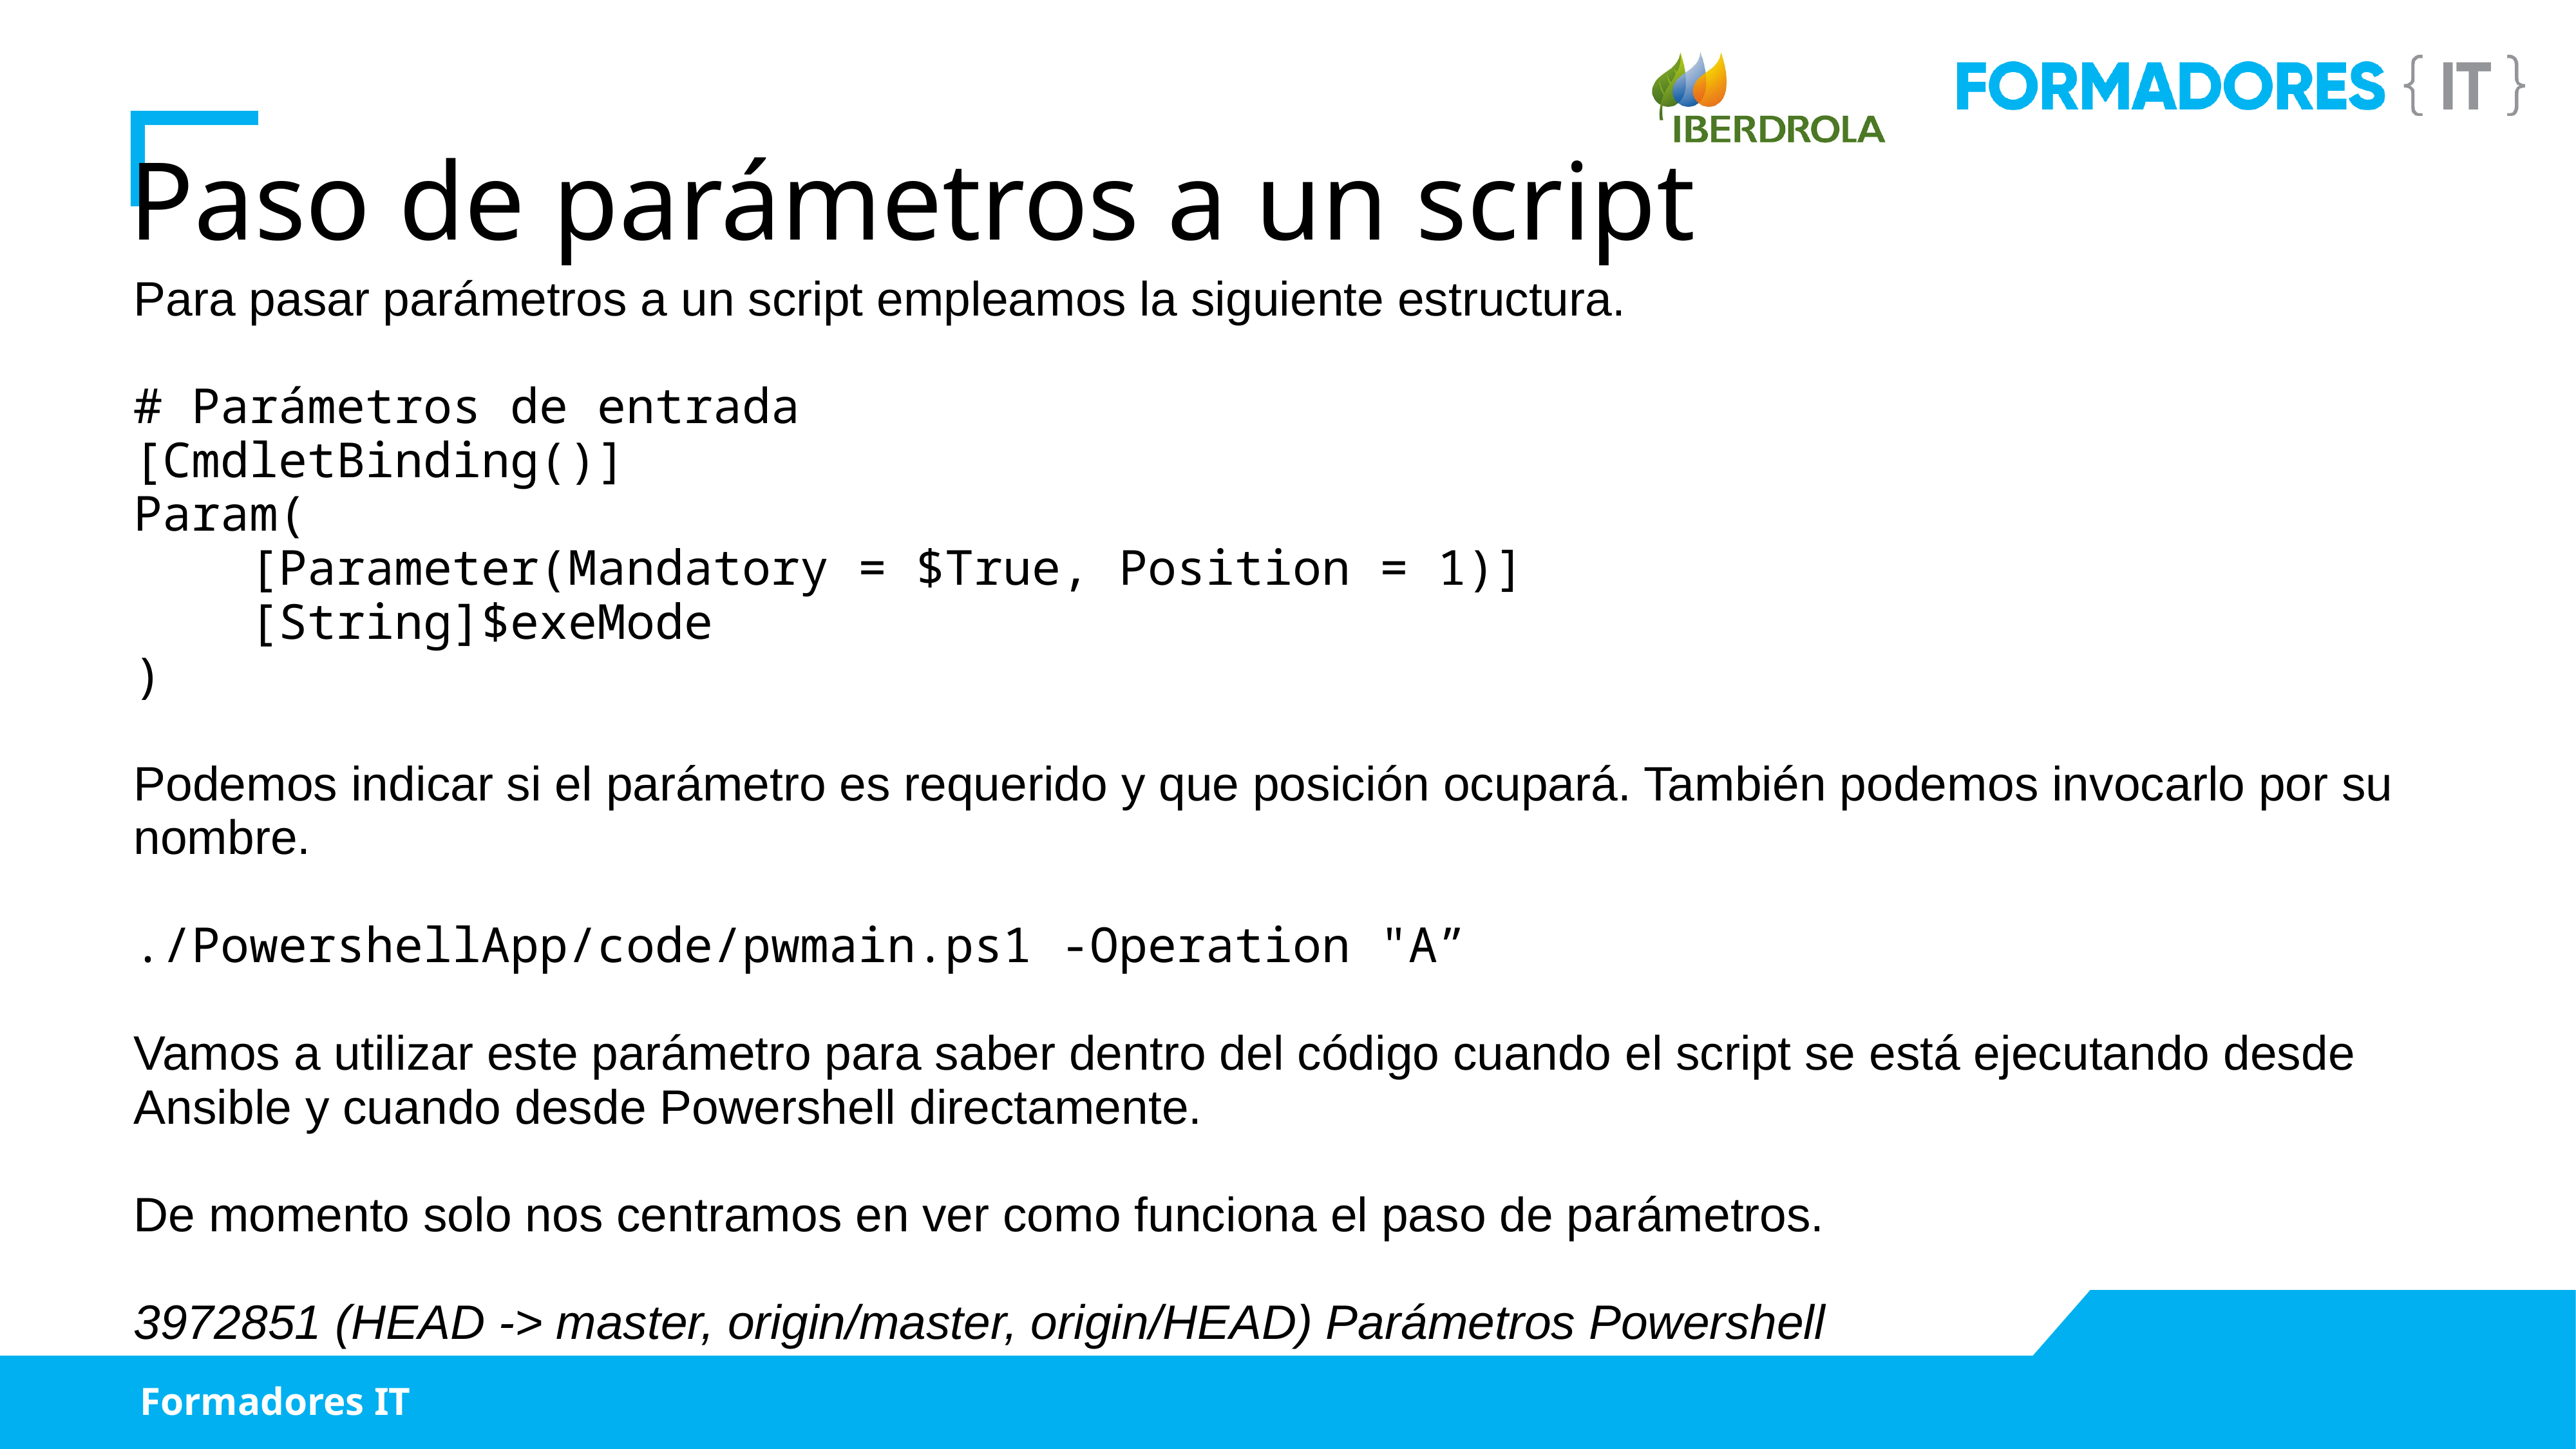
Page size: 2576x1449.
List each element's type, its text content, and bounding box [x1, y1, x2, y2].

picture [1957, 55, 2525, 116]
text_box Para pasar parámetros a un script empleamos la siguiente estructura. # Parámetros de entrada [CmdletBinding()] Param( [Parameter(Mandatory = $True, Position = 1)] [String]$exeMode ) Podemos indicar si el parámetro es requerido y que posición ocupará. También podemos invocarlo por su nombre. ./PowershellApp/code/pwmain.ps1 -Operation "A” Vamos a utilizar este parámetro para saber dentro del código cuando el script se está ejecutando desde Ansible y cuando desde Powershell directamente. De momento solo nos centramos en ver como funciona el paso de parámetros. 3972851 (HEAD -> master, origin/master, origin/HEAD) Parámetros Powershell [124, 267, 2452, 1277]
text_box Paso de parámetros a un script [120, 128, 1706, 267]
picture [1645, 21, 1890, 175]
text_box [152, 308, 2407, 1184]
